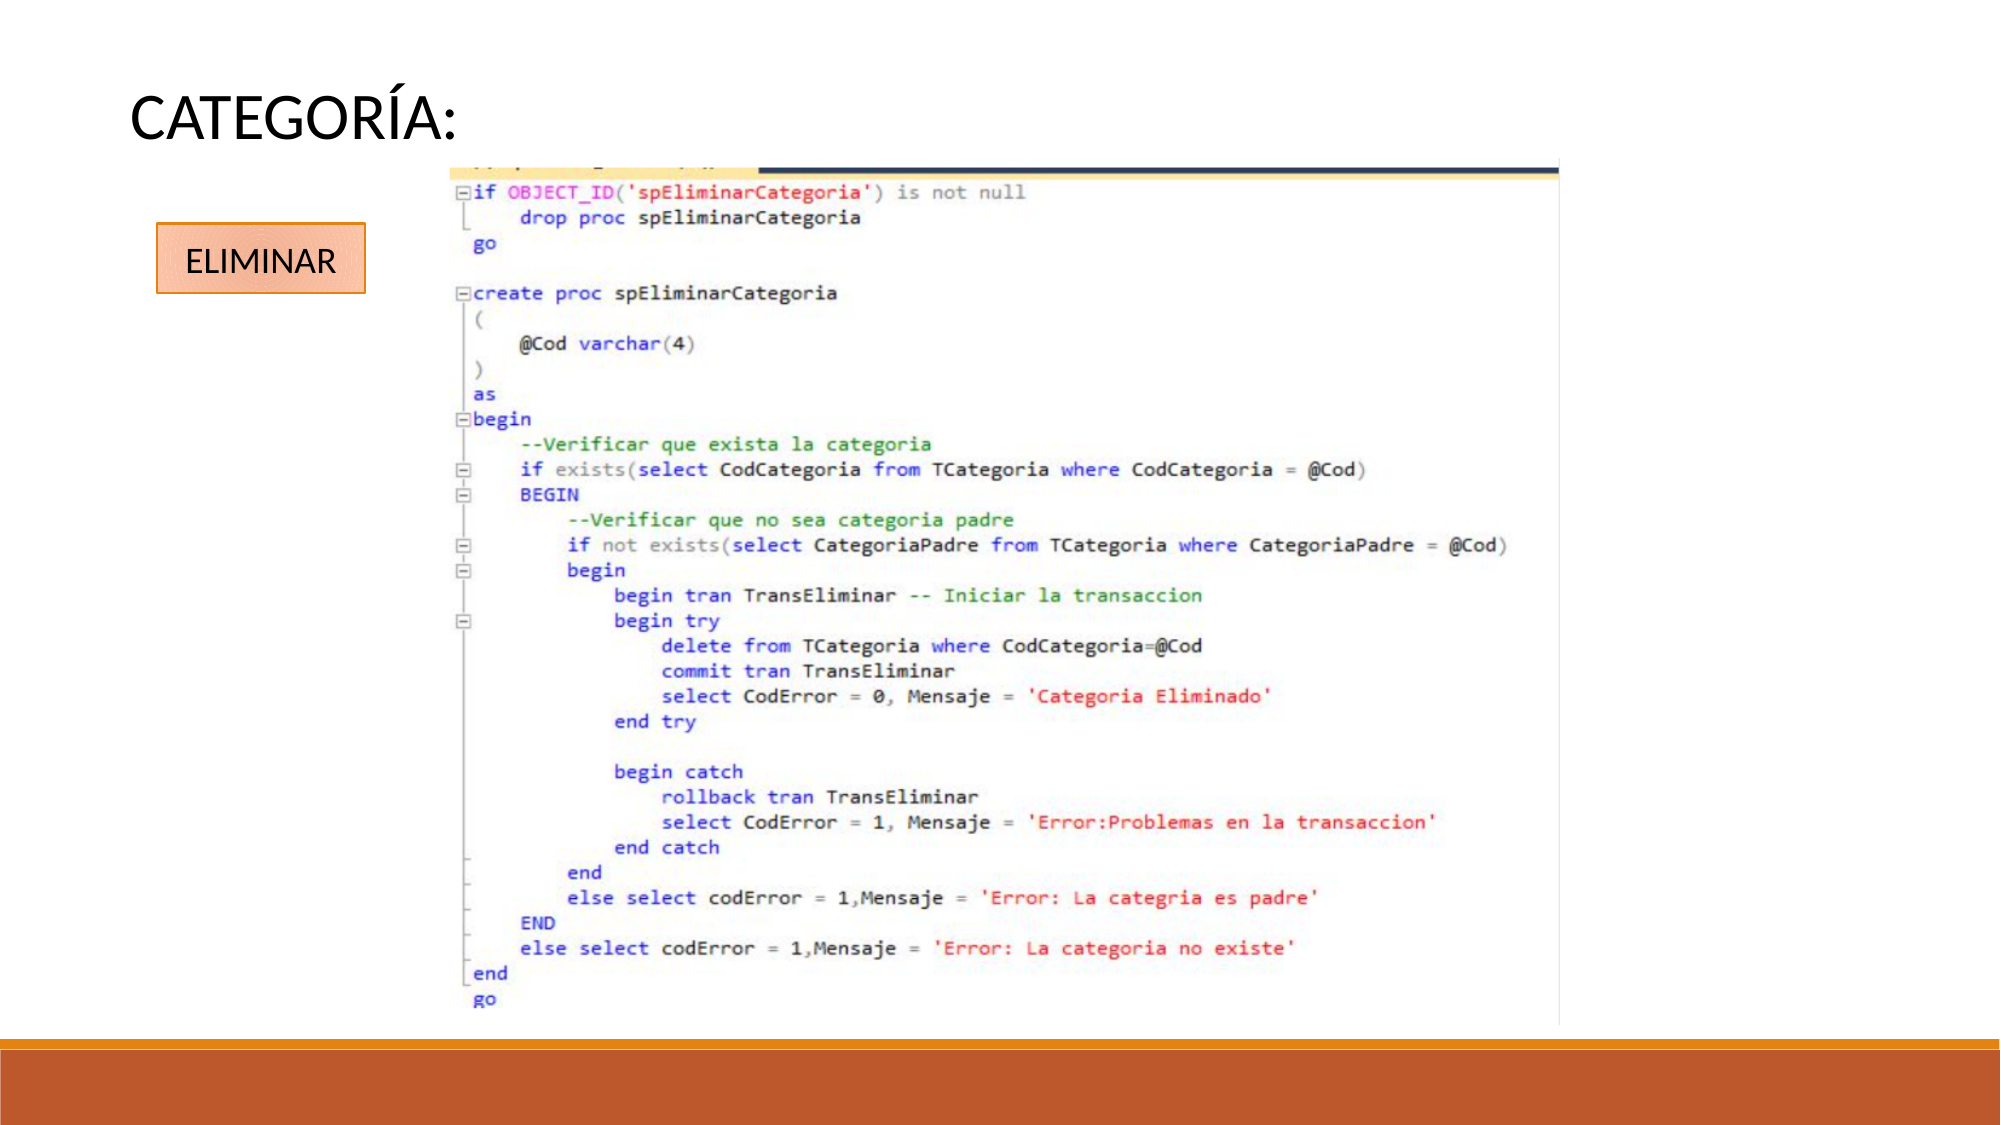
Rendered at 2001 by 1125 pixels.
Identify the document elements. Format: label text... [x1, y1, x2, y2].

text_box CATEGORÍA: [115, 65, 486, 160]
text_box ELIMINAR [156, 222, 366, 294]
picture [438, 158, 1583, 1026]
